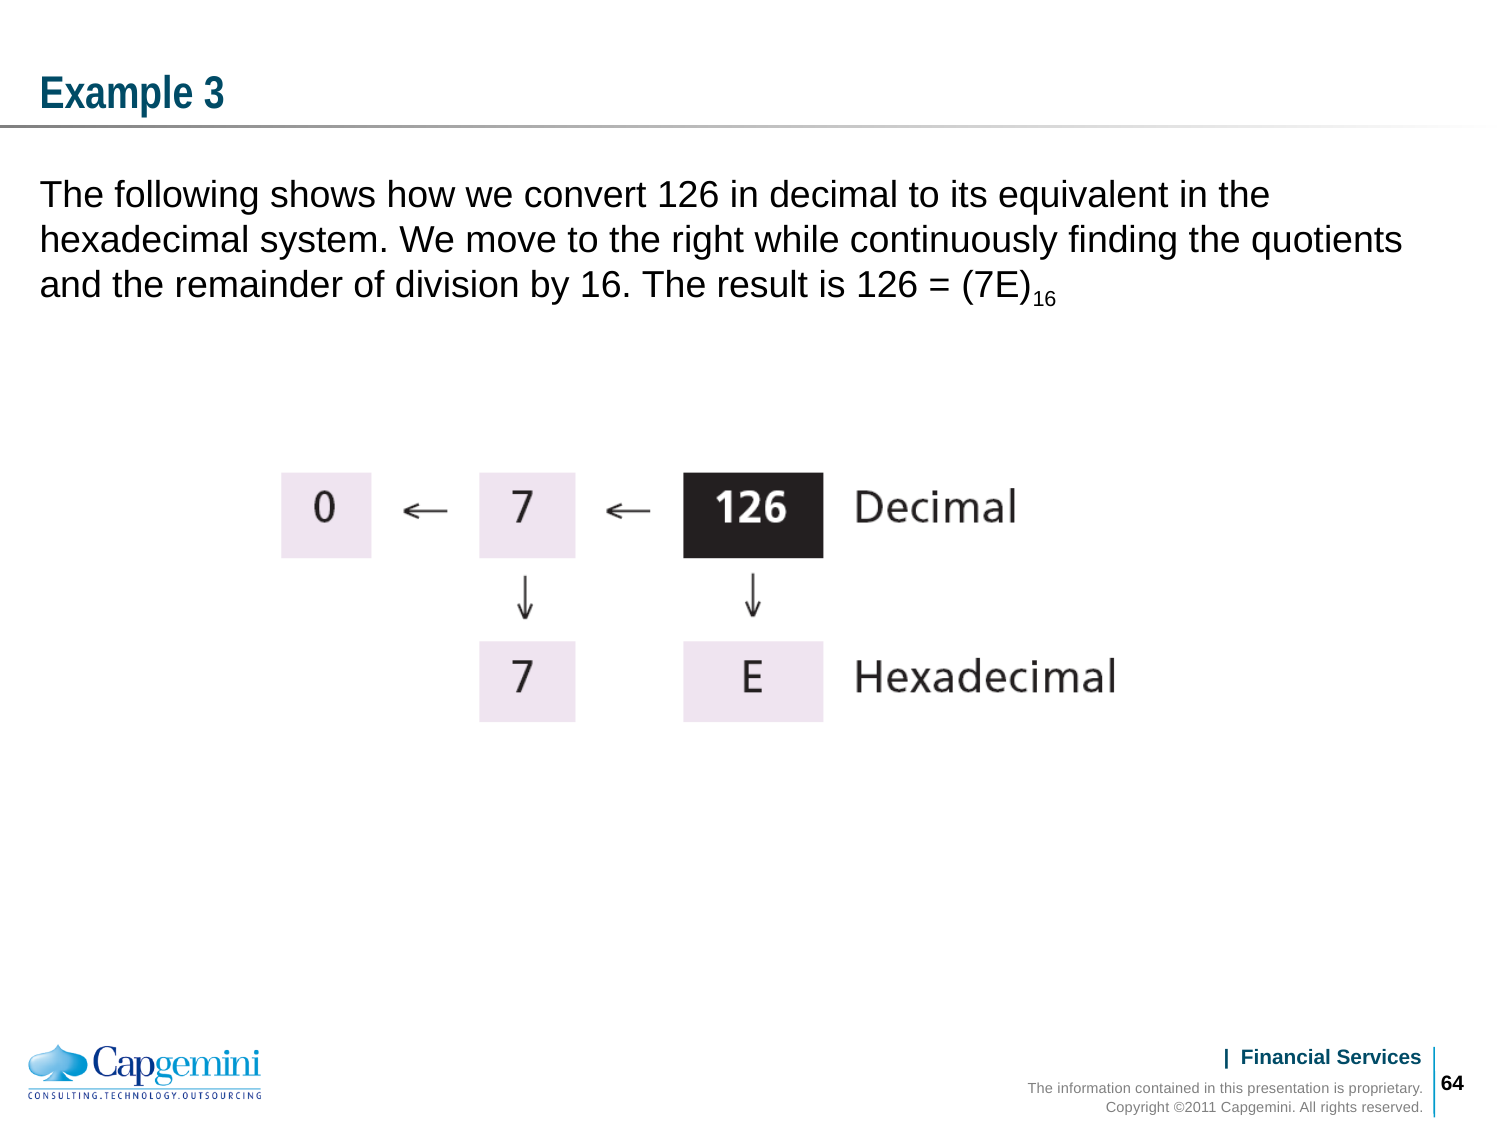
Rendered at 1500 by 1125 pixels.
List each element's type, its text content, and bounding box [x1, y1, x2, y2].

picture [259, 449, 1138, 733]
picture [26, 1043, 263, 1100]
list The following shows how we convert 126 in decimal to its equivalent in the hexadecimal system. We move to the right while continuously finding the quotients and the remainder of division by 16. The result is 126 = (7E)16 [39, 162, 1465, 988]
title Example 3 [39, 34, 1470, 126]
